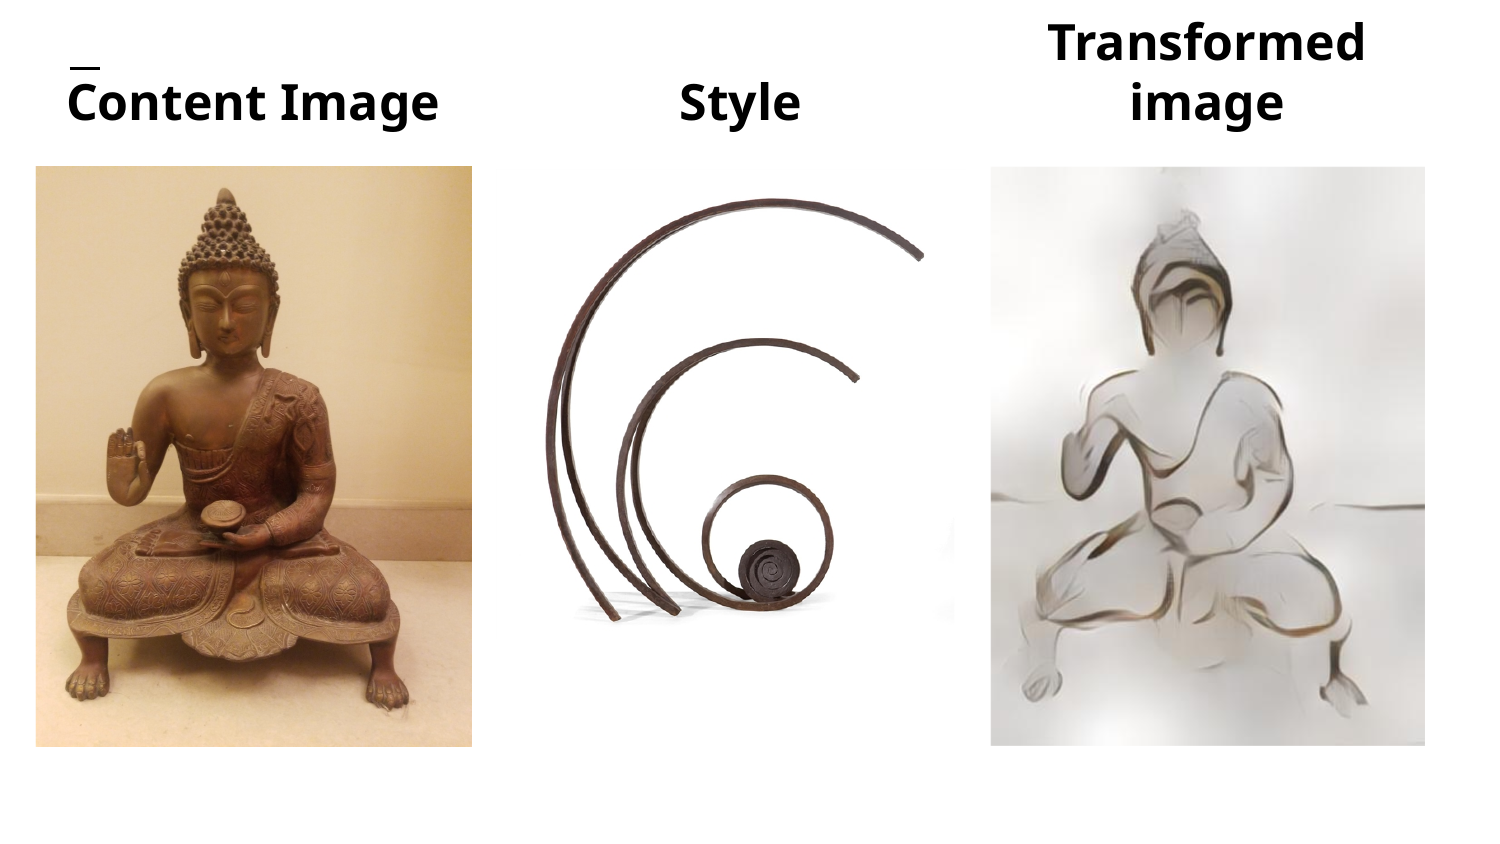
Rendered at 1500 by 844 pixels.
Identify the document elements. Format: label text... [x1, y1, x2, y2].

title Transformed image [954, 21, 1461, 145]
title Content Image [23, 21, 484, 145]
picture [0, 166, 1497, 746]
title Style [510, 21, 954, 145]
